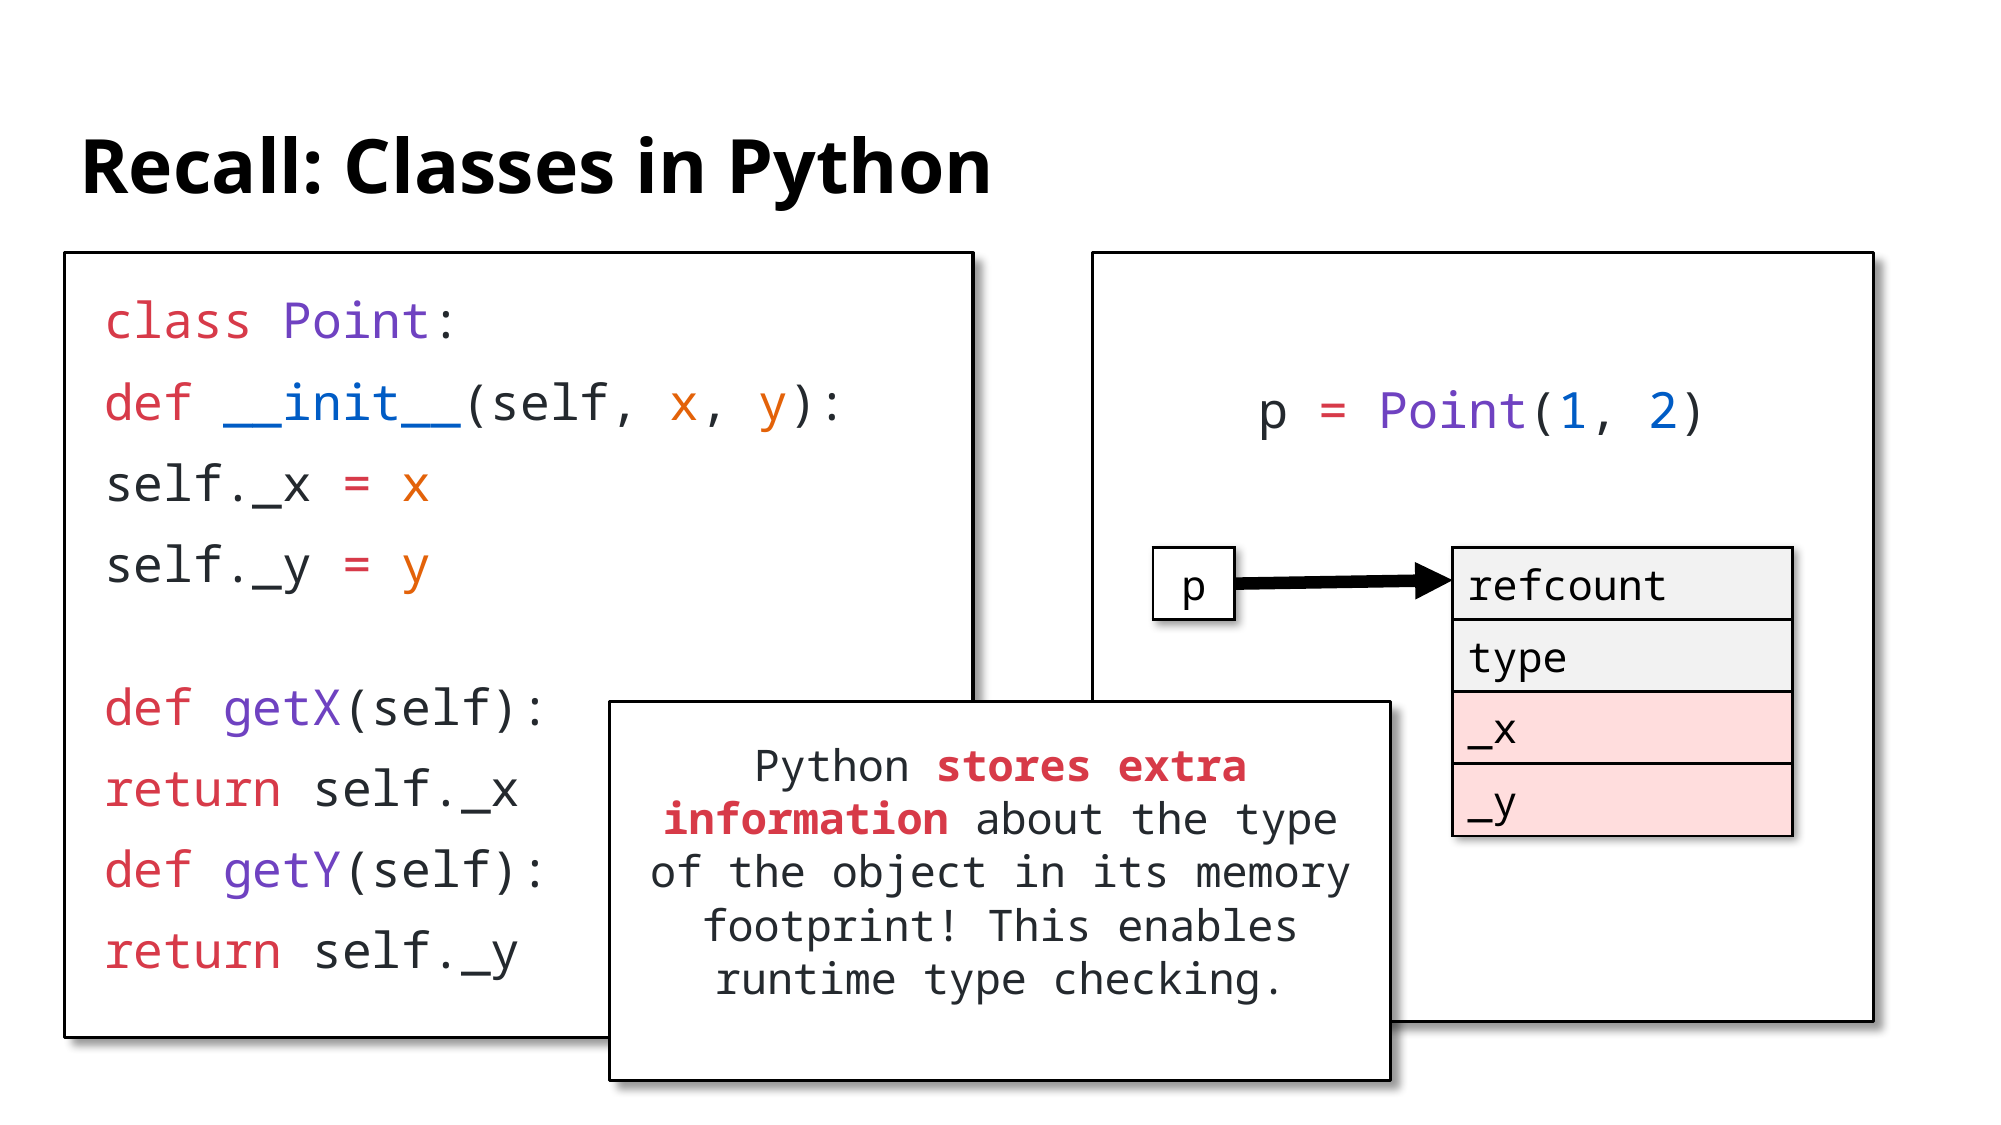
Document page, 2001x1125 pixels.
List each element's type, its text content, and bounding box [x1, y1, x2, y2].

table_header refcount [1454, 549, 1791, 618]
text_box Python stores extra information about the type of the object in its memory footprint! This enables runtime type checking. [609, 701, 1391, 1081]
table_cell type [1454, 621, 1791, 690]
text_box p = Point(1, 2) [1092, 252, 1874, 1022]
table_header p [1154, 549, 1233, 618]
title Recall: Classes in Python [64, 103, 1874, 230]
list class Point: def __init__(self, x, y): self._x = x self._y = y def getX(self): return self._x def getY(self): return self._y [63, 251, 975, 1039]
table_cell _y [1454, 765, 1791, 835]
table_cell _x [1454, 693, 1791, 762]
